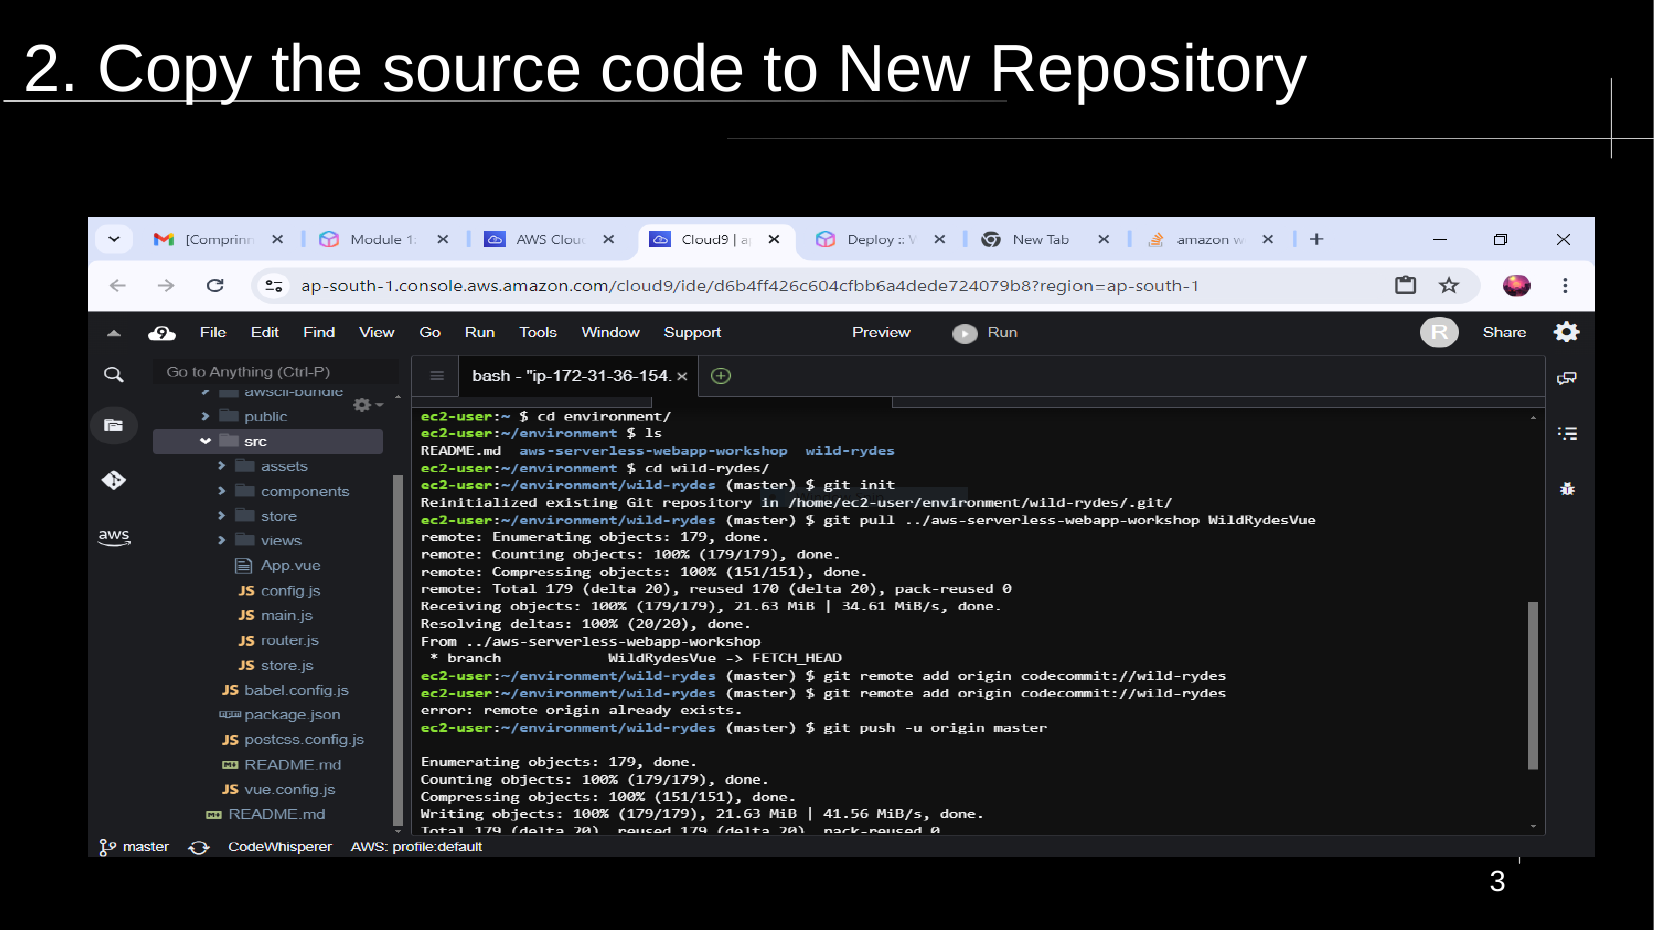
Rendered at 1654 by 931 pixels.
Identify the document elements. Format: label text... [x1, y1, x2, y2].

picture [88, 217, 1595, 857]
slide_number ‹#› [1240, 865, 1506, 930]
title 2. Copy the source code to New Repository [23, 11, 1589, 118]
